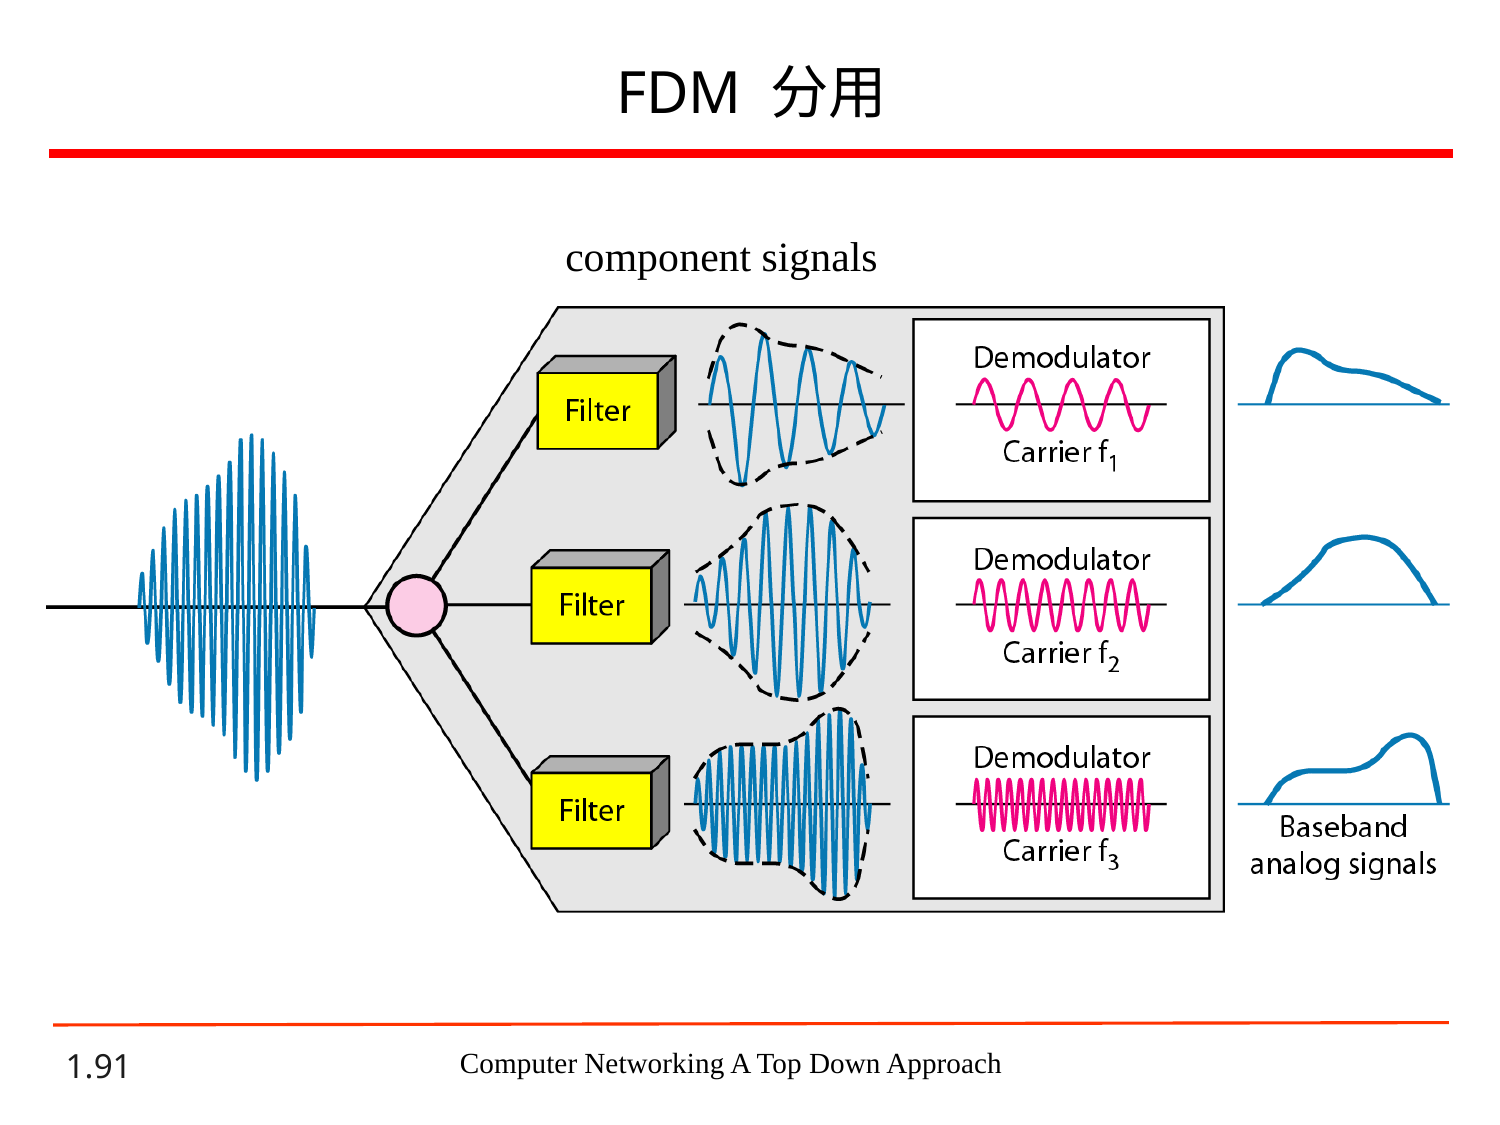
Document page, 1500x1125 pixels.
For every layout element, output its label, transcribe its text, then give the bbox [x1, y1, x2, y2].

title FDM 分用 [51, 33, 1452, 148]
picture [46, 306, 1451, 913]
text_box component signals [550, 222, 973, 288]
